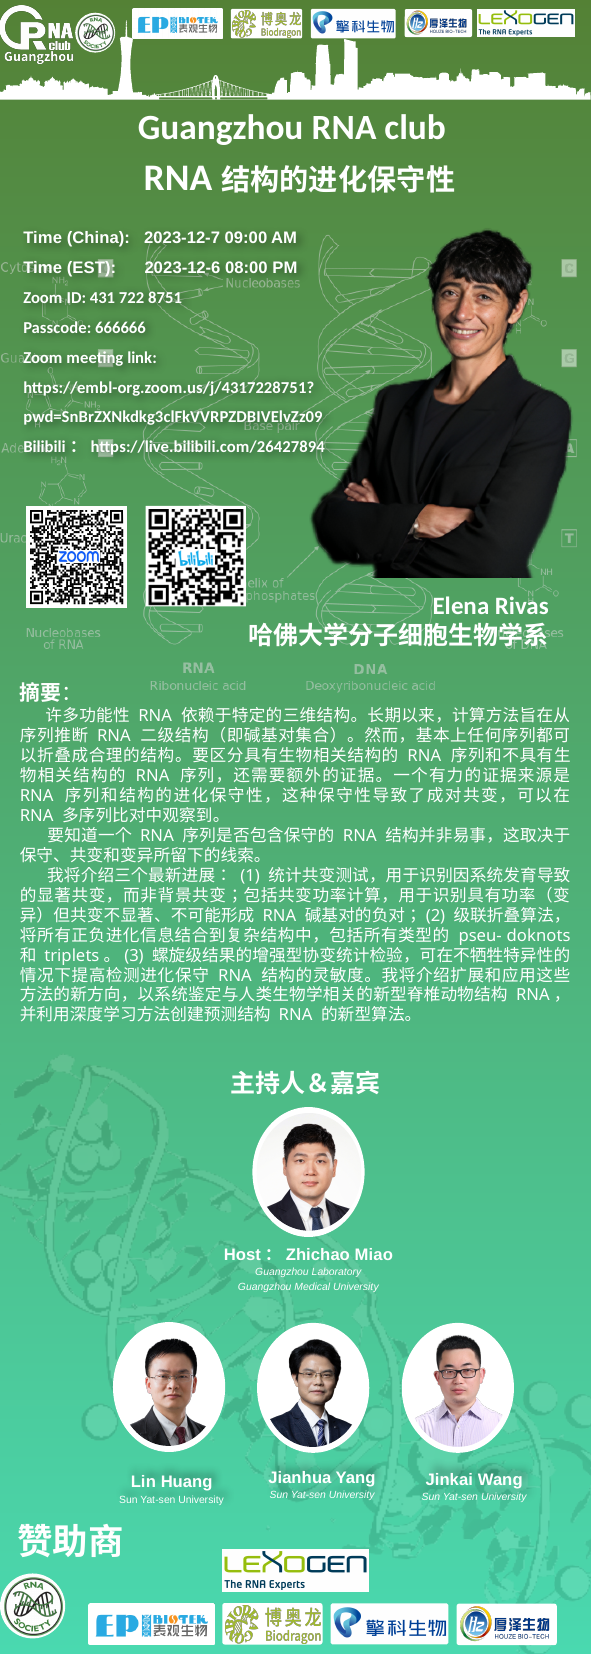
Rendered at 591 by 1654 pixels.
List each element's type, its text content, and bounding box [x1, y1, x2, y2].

text_box [284, 1104, 333, 1111]
picture [0, 5, 116, 65]
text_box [256, 1322, 370, 1454]
picture [232, 10, 301, 38]
text_box Time (China): 2023-12-7 09:00 AM Time (EST): 2023-12-6 08:00 PM Zoom ID: 431 722 8751 Passcode: 666666 Zoom meeting link: https://embl-org.zoom.us/j/4317228751?pwd=SnBrZXNkdkg3clFkVVRPZDBIVElvZz09 Bilibili：https://live.bilibili.com/26427894 [9, 209, 268, 464]
picture [0, 1573, 66, 1639]
text_box Elena Rivas 哈佛大学分子细胞生物学系 [227, 570, 568, 669]
text_box RNA结构的进化保守性 [56, 146, 543, 205]
picture [477, 9, 575, 37]
picture [310, 8, 396, 39]
picture [132, 8, 223, 39]
text_box 主持人＆嘉宾 [149, 1061, 462, 1104]
text_box Host：Zhichao Miao Guangzhou Laboratory Guangzhou Medical University [197, 1225, 420, 1308]
picture [400, 7, 473, 38]
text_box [26, 506, 127, 608]
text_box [145, 505, 247, 607]
text_box 摘要： 许多功能性 RNA 依赖于特定的三维结构。长期以来，计算方法旨在从序列推断 RNA 二级结构（即碱基对集合）。然而，基本上任何序列都可以折叠成合理的结构。要区分具有生物相关结构的 RNA 序列和不具有生物相关结构的 RNA 序列，还需要额外的证据。一个有力的证据来源是 RNA 序列和结构的进化保守性，这种保守性导致了成对共变，可以在 RNA 多序列比对中观察到。 要知道一个 RNA 序列是否包含保守的 RNA 结构并非易事，这取决于保守、共变和变异所留下的线索。 我将介绍三个最新进展： (1) 统计共变测试，用于识别因系统发育导致的显著共变，而非背景共变；包括共变功率计算，用于识别具有功率（变异）但共变不显著、不可能形成 RNA 碱基对的负对；(2) 级联折叠算法，将所有正负进化信息结合到复杂结构中，包括所有类型的 pseu- doknots 和 triplets。(3) 螺旋级结果的增强型协变统计检验，可在不牺牲特异性的情况下提高检测进化保守 RNA 结构的灵敏度。我将介绍扩展和应用这些方法的新方向，以系统鉴定与人类生物学相关的新型脊椎动物结构 RNA，并利用深度学习方法创建预测结构 RNA 的新型算法。 [5, 672, 586, 996]
picture [222, 1549, 369, 1592]
picture [88, 1603, 215, 1645]
picture [256, 1112, 362, 1231]
picture [450, 1601, 559, 1646]
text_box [112, 1321, 226, 1453]
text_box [401, 1322, 515, 1454]
picture [273, 204, 589, 579]
picture [225, 1605, 321, 1644]
text_box 赞助商 [0, 1517, 217, 1565]
picture [330, 1603, 449, 1645]
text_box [86, 1448, 560, 1522]
